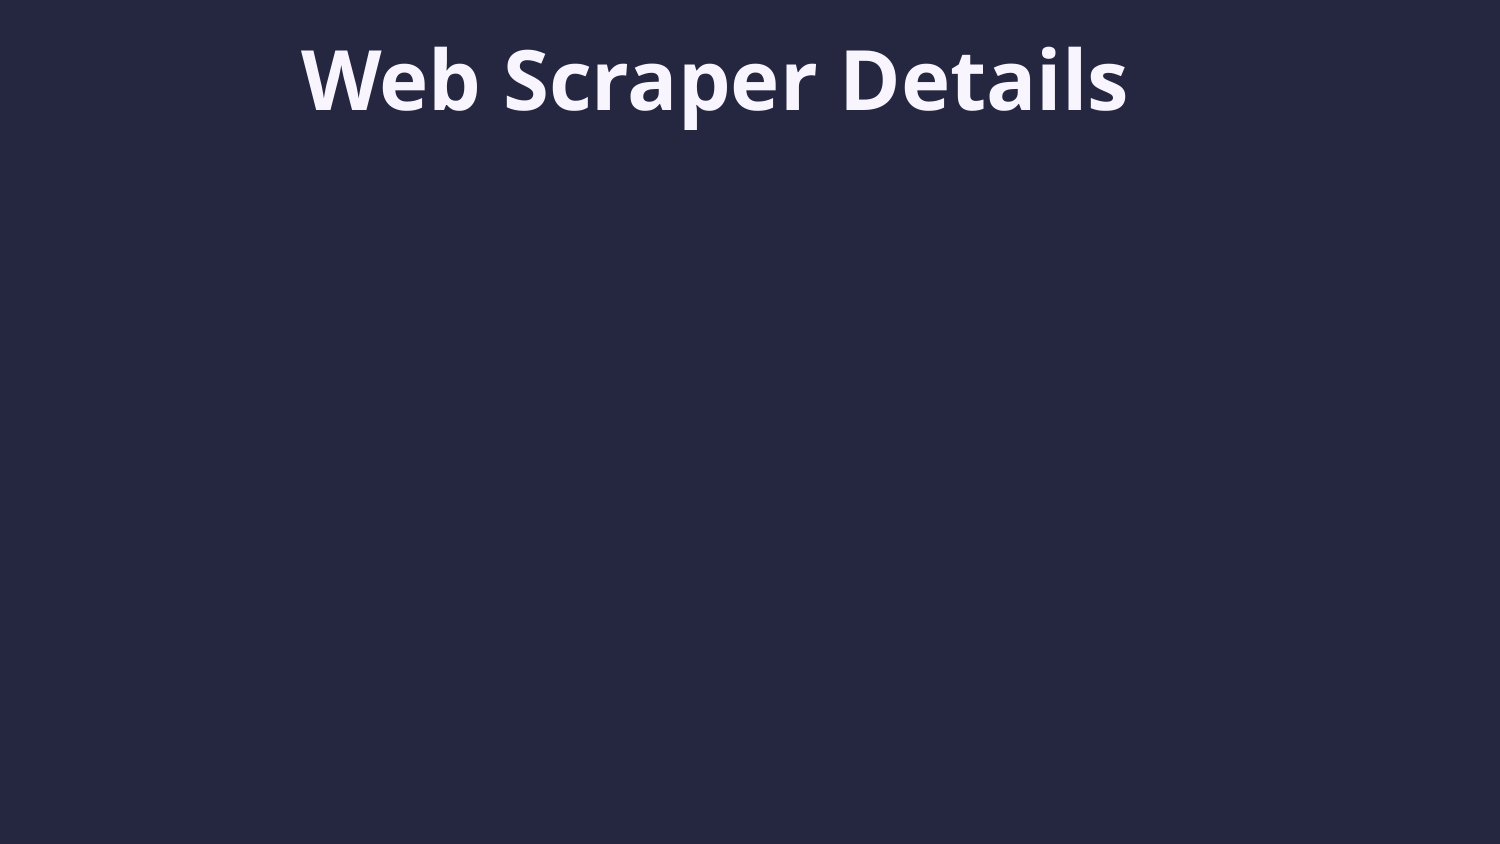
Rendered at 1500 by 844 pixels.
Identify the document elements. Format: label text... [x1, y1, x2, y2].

title Web Scraper Details [199, 29, 1254, 125]
